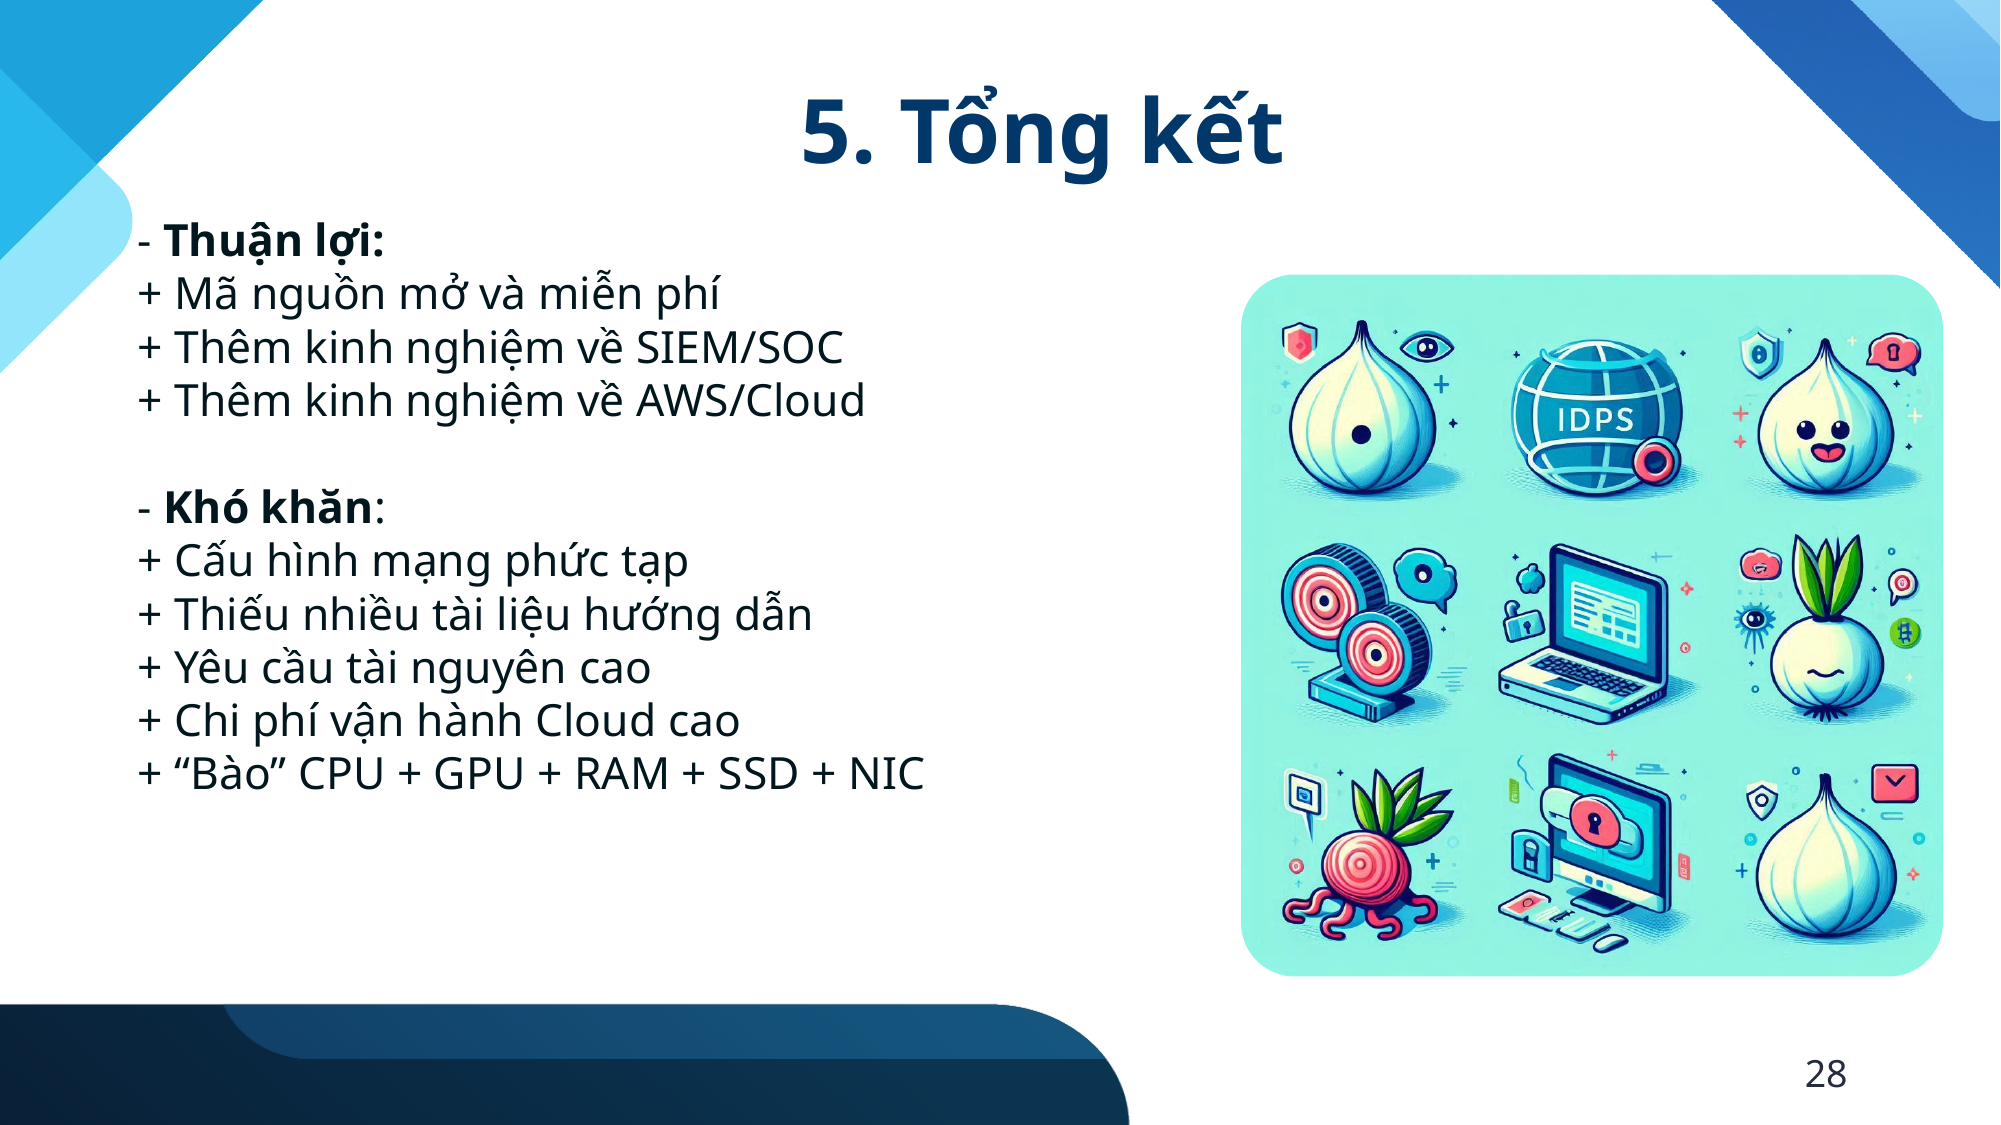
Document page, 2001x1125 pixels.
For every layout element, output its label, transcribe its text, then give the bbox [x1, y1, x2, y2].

picture [0, 993, 1197, 1125]
slide_number 28 [1412, 1042, 1863, 1103]
text_box 5. Tổng kết [780, 54, 1355, 193]
picture [1240, 0, 2000, 977]
text_box - Thuận lợi: + Mã nguồn mở và miễn phí + Thêm kinh nghiệm về SIEM/SOC + Thêm kinh nghiệm về AWS/Cloud - Khó khăn: + Cấu hình mạng phức tạp + Thiếu nhiều tài liệu hướng dẫn + Yêu cầu tài nguyên cao + Chi phí vận hành Cloud cao + “Bào” CPU + GPU + RAM + SSD + NIC [117, 192, 1194, 895]
